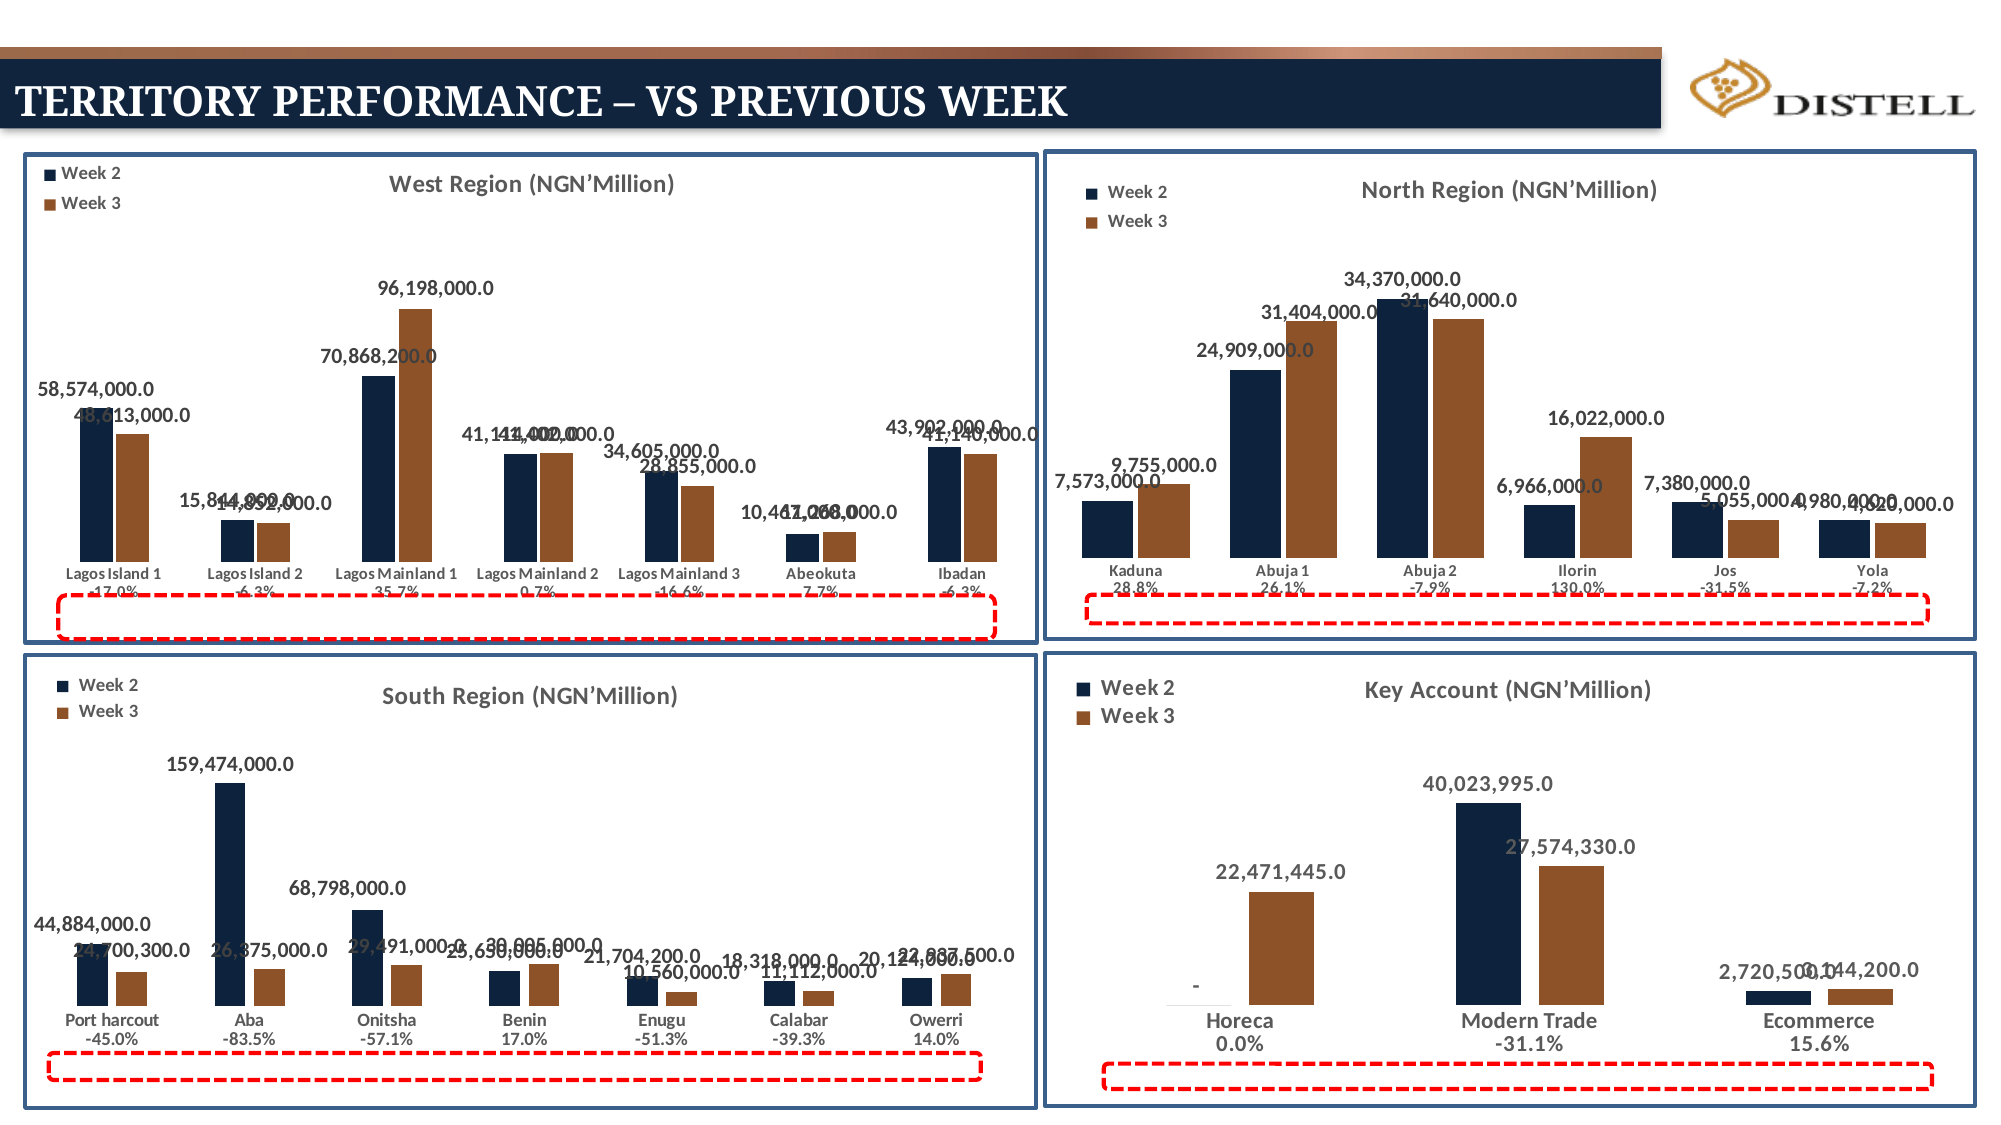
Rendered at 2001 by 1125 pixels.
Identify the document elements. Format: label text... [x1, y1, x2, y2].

chart [1051, 655, 1966, 1107]
text_box [1967, 651, 1977, 1108]
chart [1045, 154, 1976, 643]
chart [24, 148, 1044, 656]
picture [1690, 58, 1976, 118]
chart [24, 661, 1037, 1107]
text_box Territory Performance – Vs Previous Week [0, 67, 1661, 119]
picture [0, 47, 1662, 59]
text_box [1046, 149, 1977, 155]
